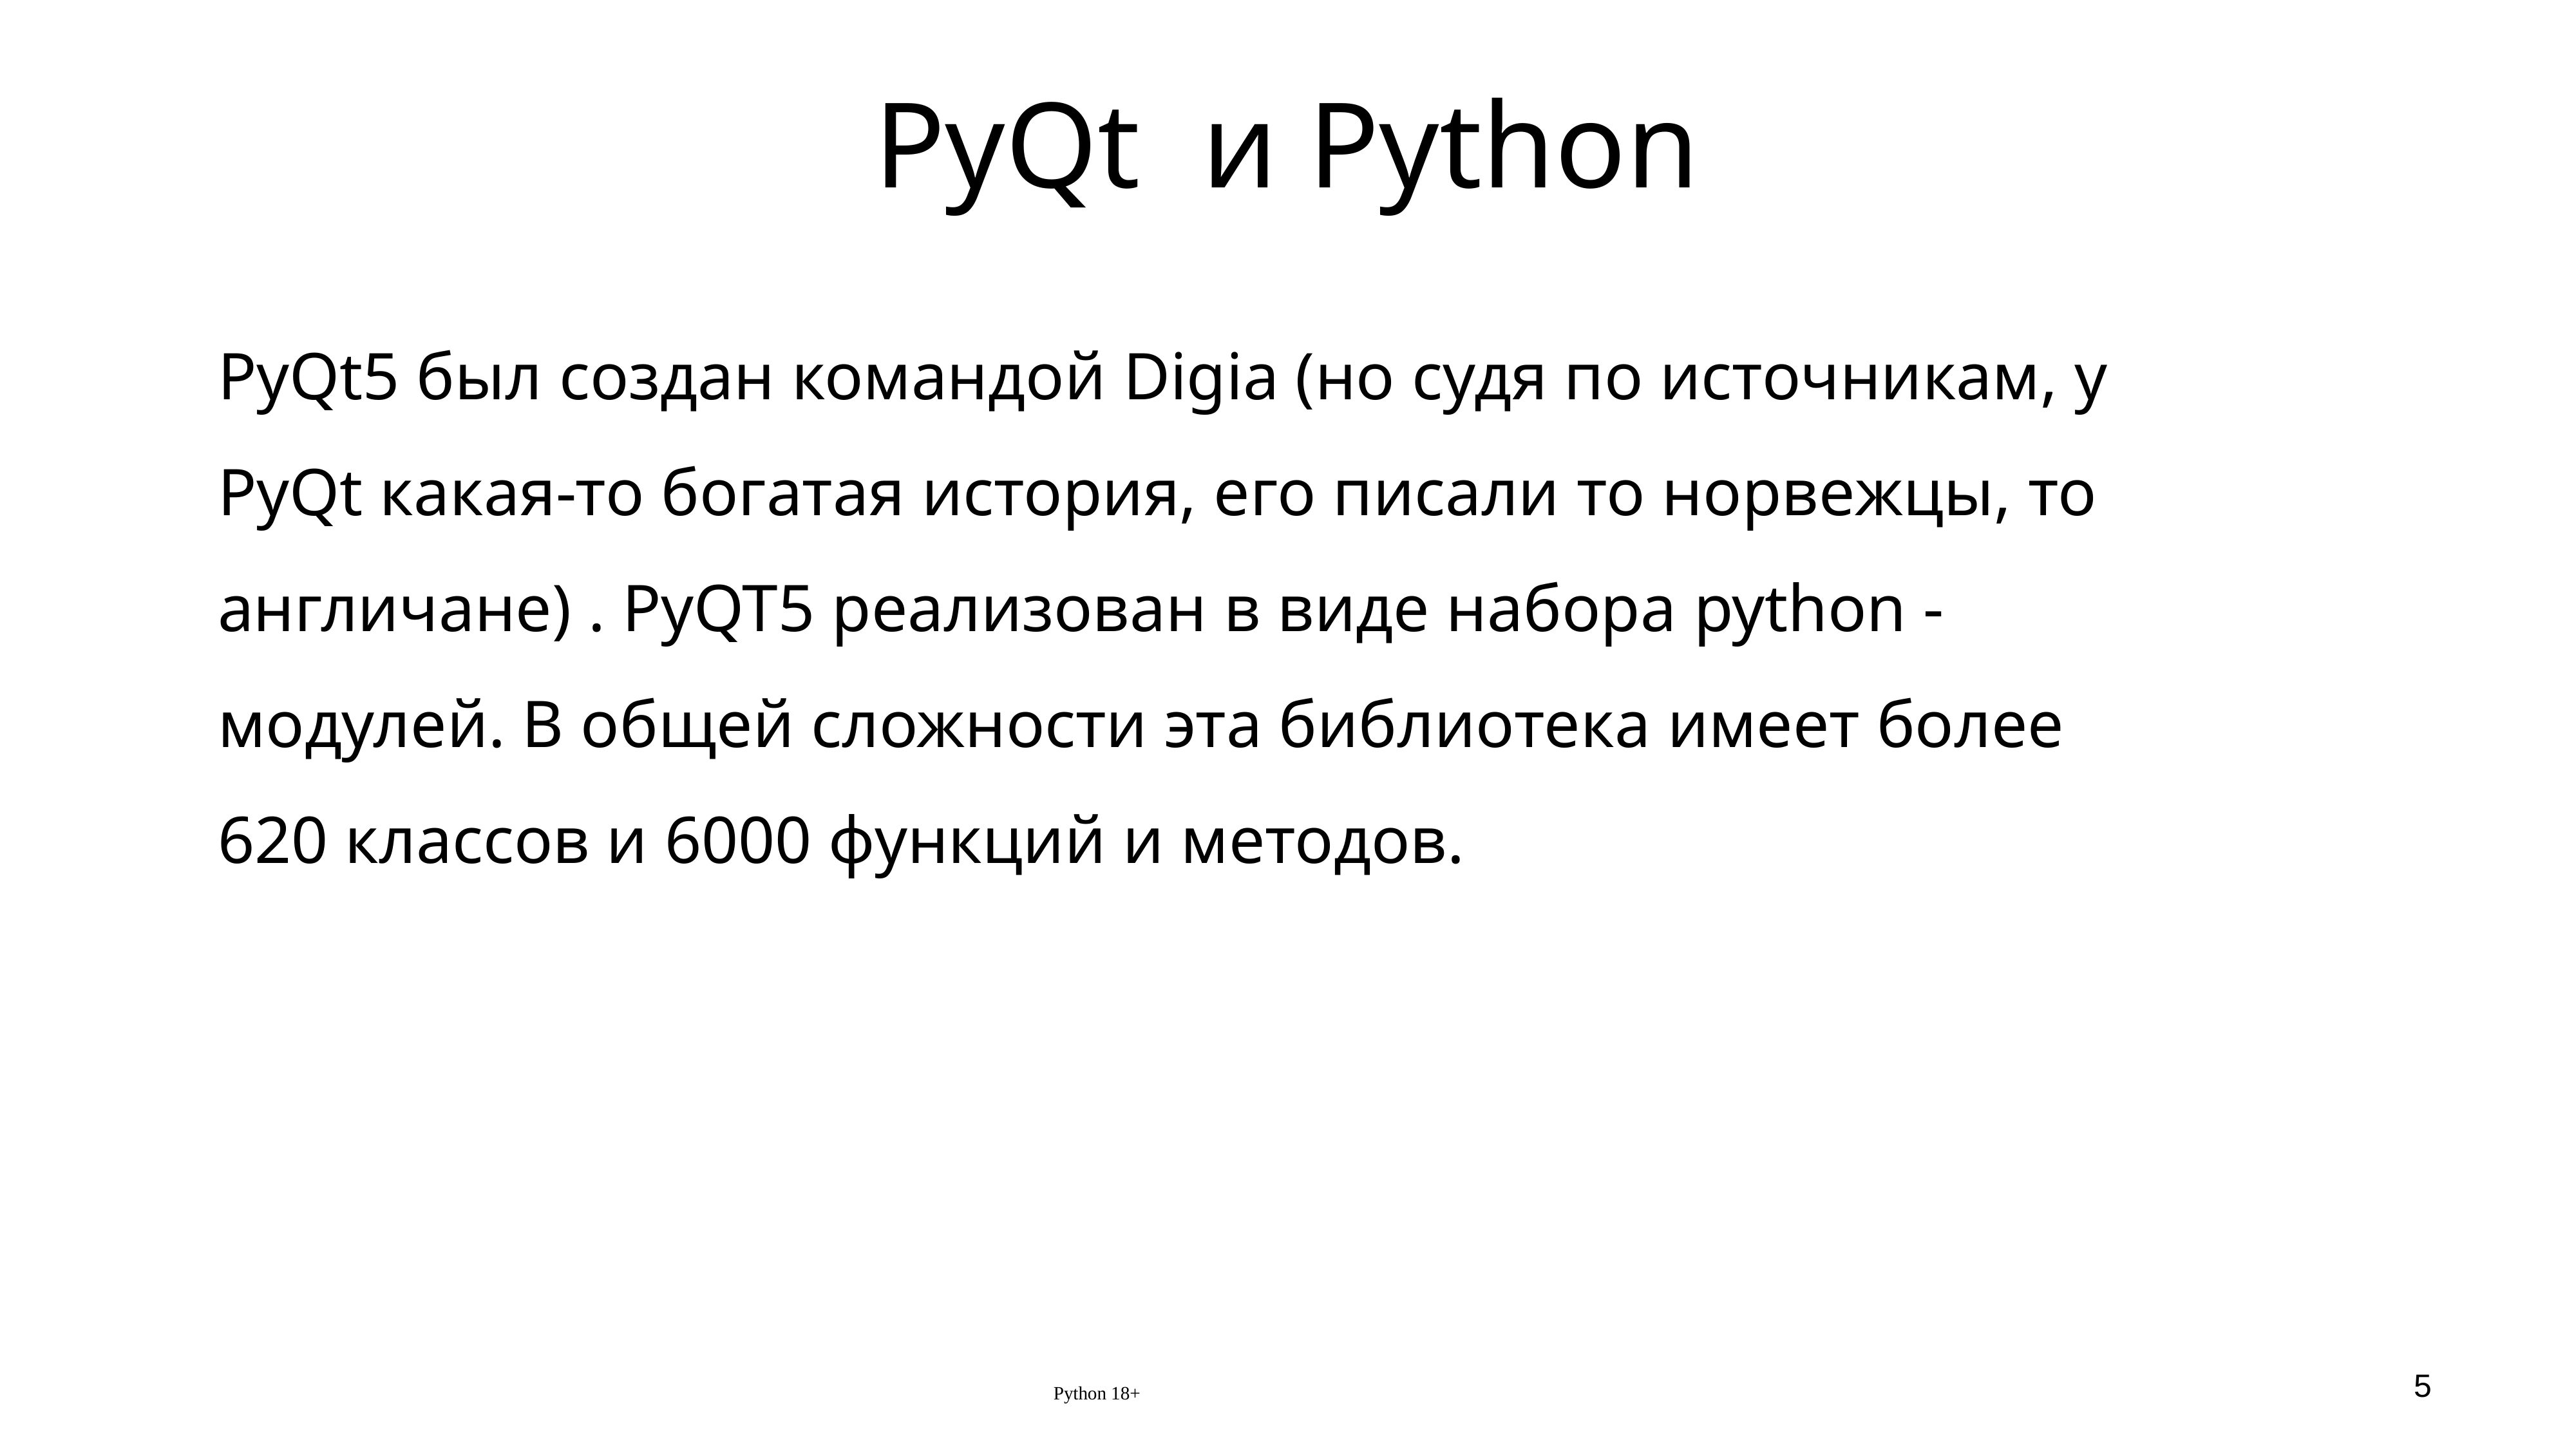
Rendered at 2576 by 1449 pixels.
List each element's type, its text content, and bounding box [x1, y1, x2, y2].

title PyQt и Python [142, 47, 2432, 280]
list PyQt5 был создан командой Digia (но судя по источникам, у PyQt какая-то богатая история, его писали то норвежцы, то англичане) . PyQT5 реализован в виде набора python - модулей. В общей сложности эта библиотека имеет более 620 классов и 6000 функций и методов. [218, 279, 2128, 1215]
footer Python 18+ [142, 1356, 2052, 1404]
slide_number 5 [2240, 1356, 2432, 1404]
